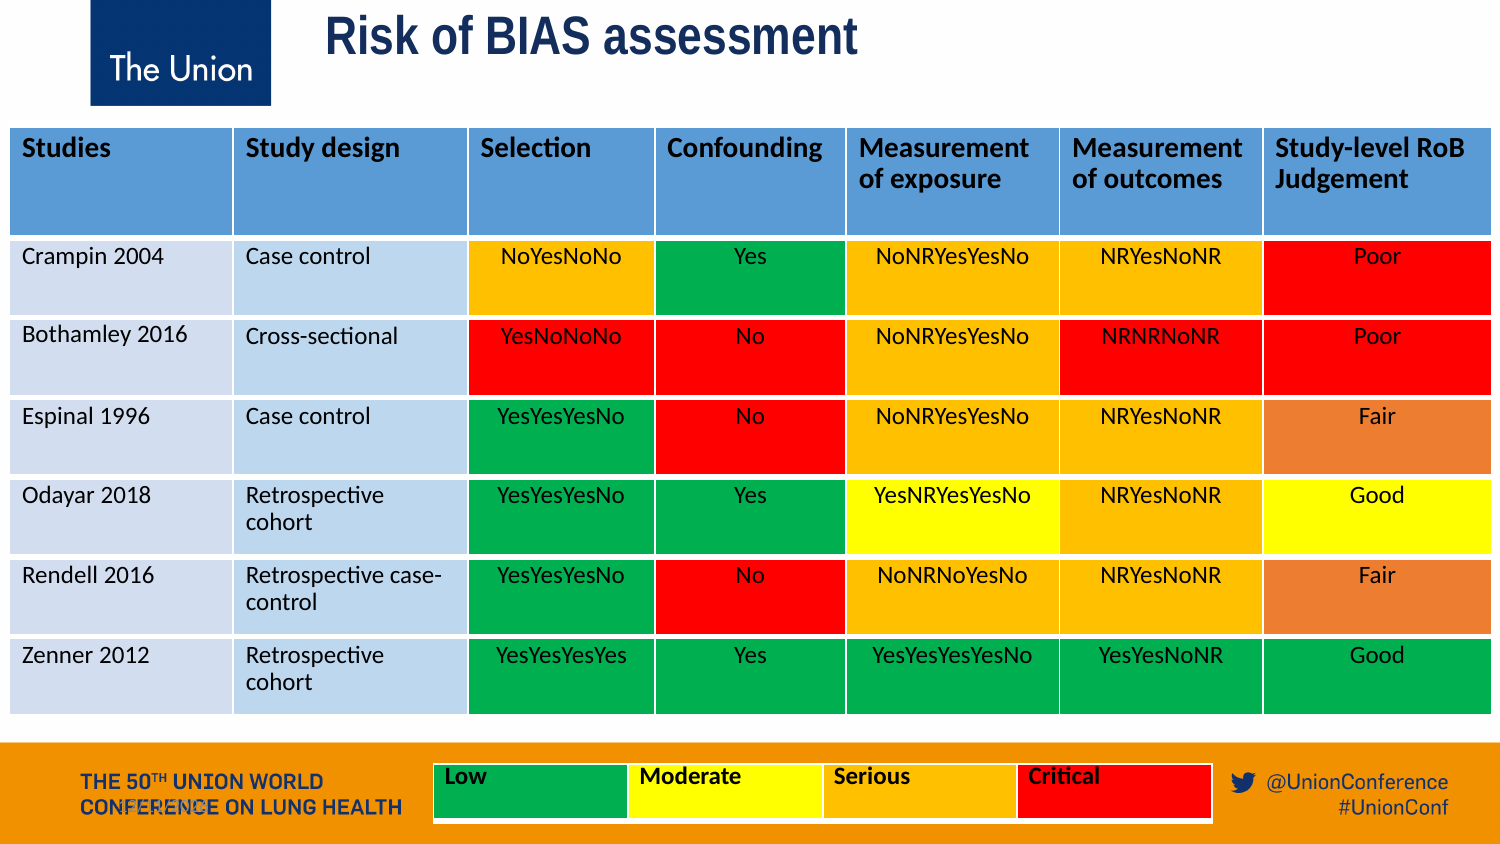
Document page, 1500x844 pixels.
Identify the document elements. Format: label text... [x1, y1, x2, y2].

table_cell NoNRYesYesNo [847, 320, 1059, 395]
table_header Confounding [656, 128, 845, 235]
table_cell Poor [1264, 241, 1491, 315]
table_cell Cross-sectional [234, 320, 467, 395]
table_cell Good [1264, 480, 1491, 554]
table_cell NoYesNoNo [469, 241, 654, 315]
table_cell Case control [234, 241, 467, 315]
table_cell Case control [234, 400, 467, 474]
table_cell No [656, 400, 845, 474]
table_cell NoNRYesYesNo [847, 241, 1059, 315]
table_cell Good [1264, 639, 1491, 714]
table_header Low [434, 765, 627, 818]
table_cell No [656, 560, 845, 634]
table_header Moderate [629, 765, 822, 818]
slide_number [103, 782, 441, 827]
table_header Measurement of exposure [847, 128, 1059, 235]
table_cell YesYesYesNo [469, 480, 654, 554]
table_cell YesYesNoNR [1060, 639, 1262, 714]
text_box Risk of BIAS assessment [325, 0, 1463, 80]
table_header Studies [10, 128, 232, 235]
table_cell NRYesNoNR [1060, 400, 1262, 474]
table_cell YesNoNoNo [469, 320, 654, 395]
table_cell Bothamley 2016 [10, 320, 232, 395]
table_header Serious [824, 765, 1016, 818]
table_cell YesYesYesYes [469, 639, 654, 714]
table_cell YesYesYesNo [469, 400, 654, 474]
table_cell Odayar 2018 [10, 480, 232, 554]
table_cell NRYesNoNR [1060, 560, 1262, 634]
table_header Measurement of outcomes [1060, 128, 1262, 235]
table_cell Yes [656, 639, 845, 714]
table_cell Retrospective cohort [234, 639, 467, 714]
table_cell Crampin 2004 [10, 241, 232, 315]
table_header Selection [469, 128, 654, 235]
table_cell YesYesYesNo [469, 560, 654, 634]
table_cell NRYesNoNR [1060, 241, 1262, 315]
table_cell Poor [1264, 320, 1491, 395]
table_cell YesYesYesYesNo [847, 639, 1059, 714]
table_cell Retrospective case-control [234, 560, 467, 634]
table_header Critical [1018, 765, 1211, 818]
table_cell Fair [1264, 400, 1491, 474]
table_cell Retrospective cohort [234, 480, 467, 554]
table_cell NRYesNoNR [1060, 480, 1262, 554]
table_header Study-level RoB Judgement [1264, 128, 1491, 235]
table_cell YesNRYesYesNo [847, 480, 1059, 554]
table_cell Espinal 1996 [10, 400, 232, 474]
table_cell Yes [656, 480, 845, 554]
table_cell No [656, 320, 845, 395]
table_cell NRNRNoNR [1060, 320, 1262, 395]
table_cell Fair [1264, 560, 1491, 634]
table_cell Yes [656, 241, 845, 315]
table_cell Rendell 2016 [10, 560, 232, 634]
table_header Study design [234, 128, 467, 235]
table_cell NoNRYesYesNo [847, 400, 1059, 474]
picture [0, 0, 1500, 844]
table_cell NoNRNoYesNo [847, 560, 1059, 634]
table_cell Zenner 2012 [10, 639, 232, 714]
